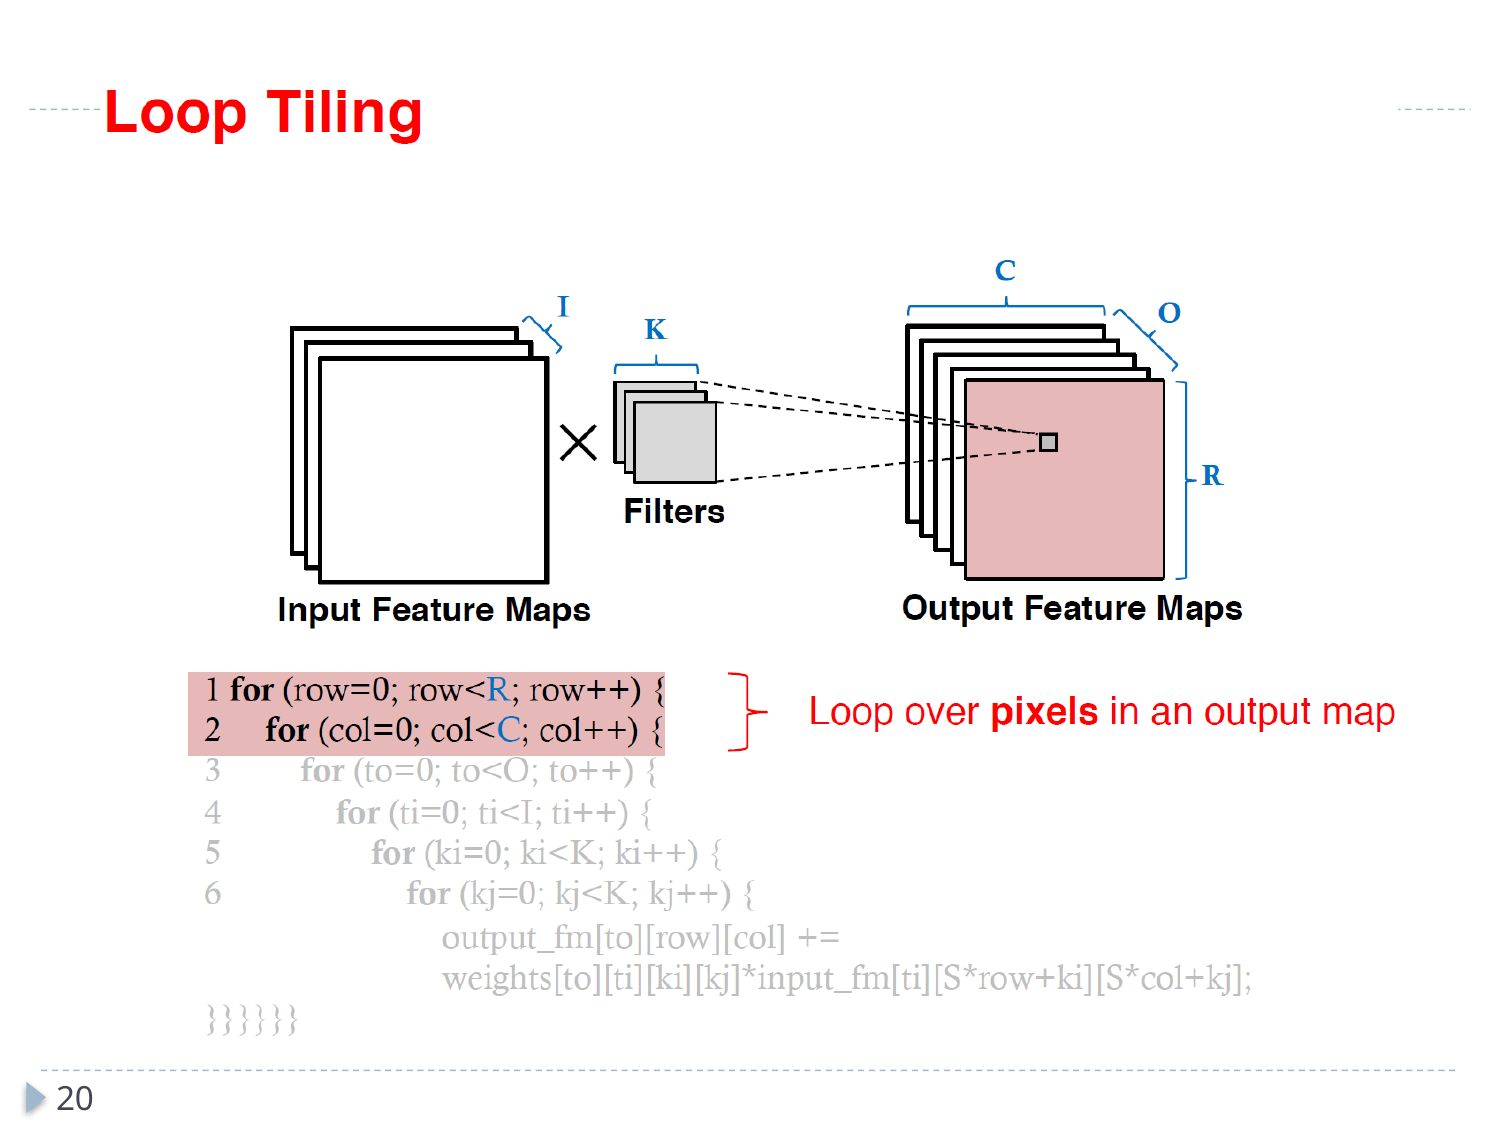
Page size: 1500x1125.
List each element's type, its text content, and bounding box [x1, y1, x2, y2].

slide_number 20 [41, 1069, 367, 1117]
picture [101, 84, 1399, 1041]
